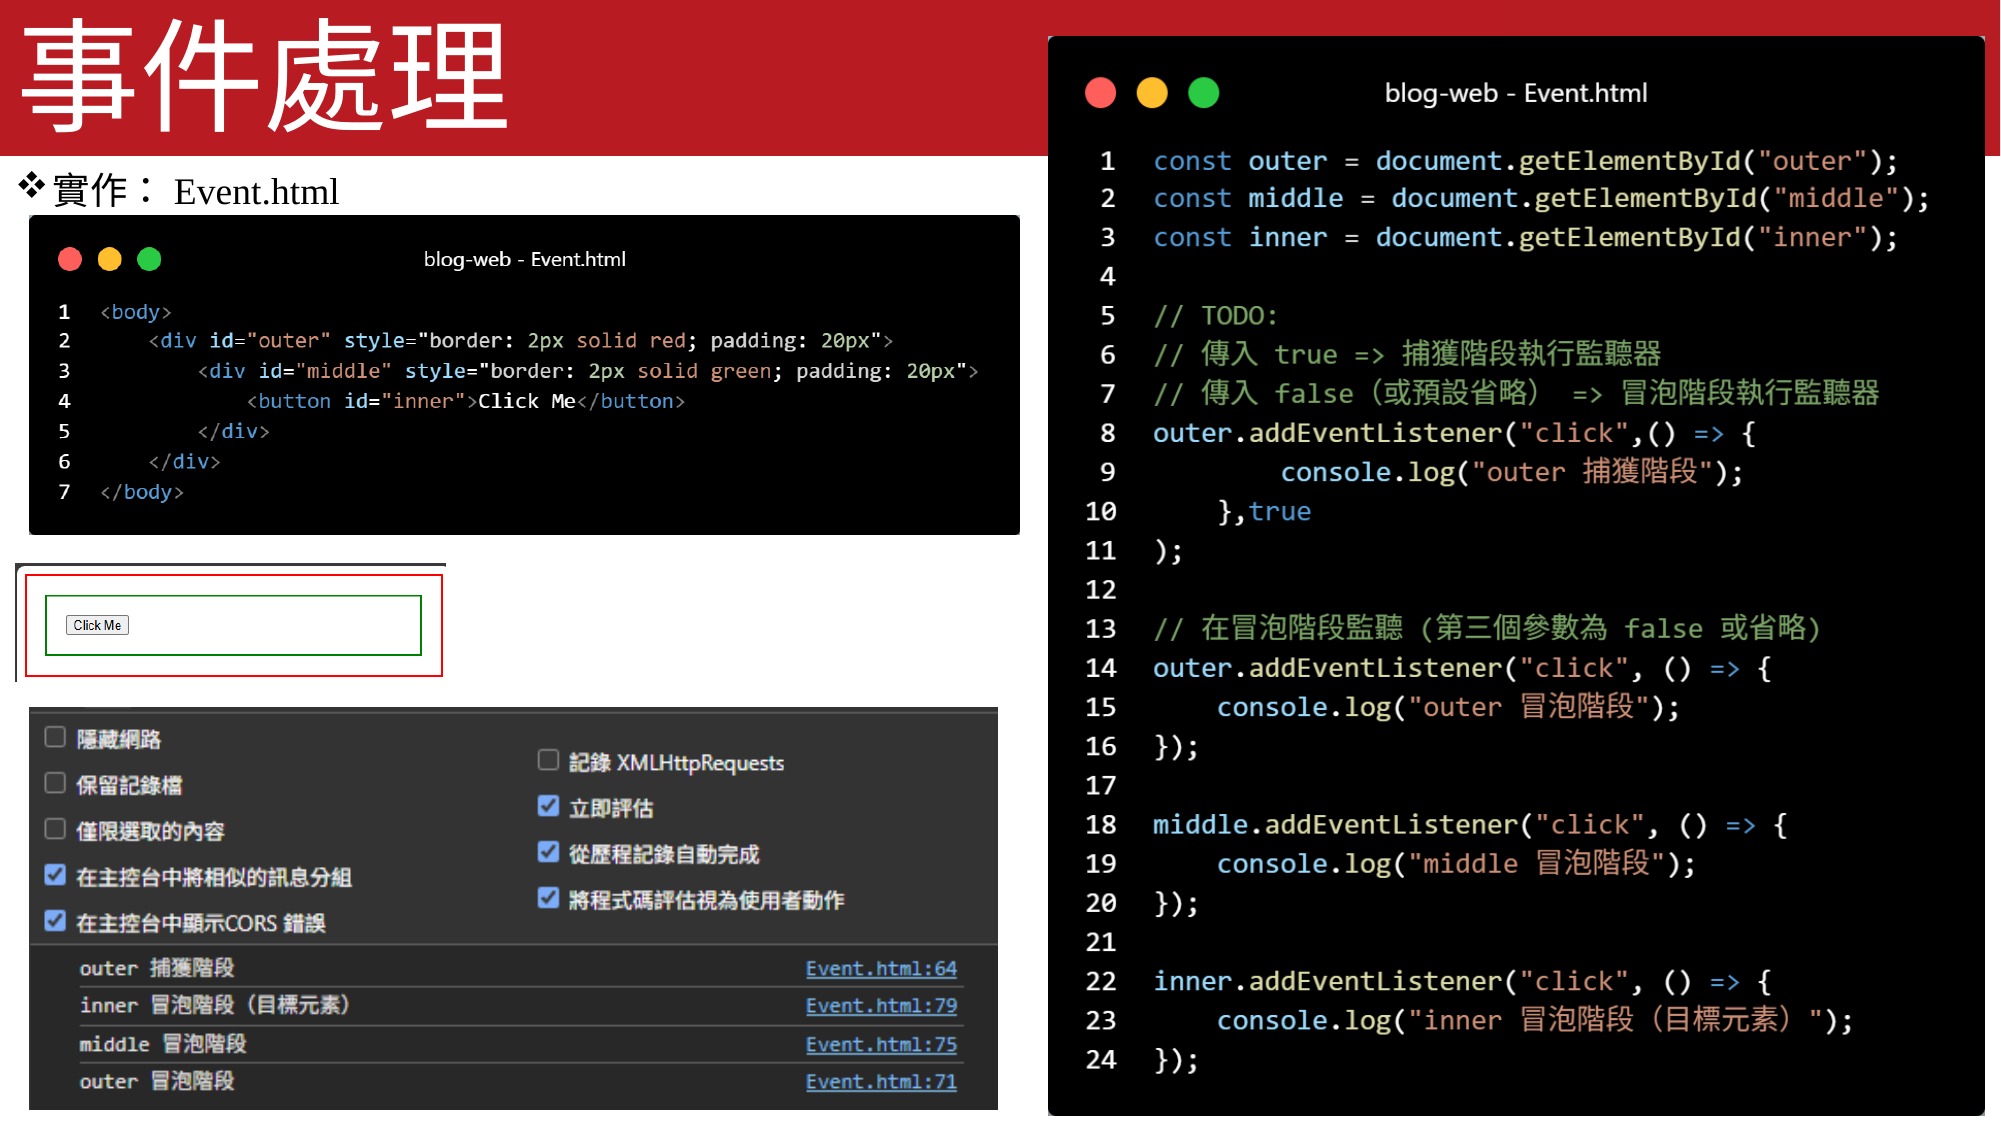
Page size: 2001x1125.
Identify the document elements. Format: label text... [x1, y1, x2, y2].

list 實作：Event.html [0, 159, 1048, 987]
picture [1048, 36, 1985, 1116]
title 事件處理 [1, 0, 1727, 156]
picture [15, 563, 446, 682]
picture [29, 707, 998, 1110]
picture [29, 215, 1020, 535]
